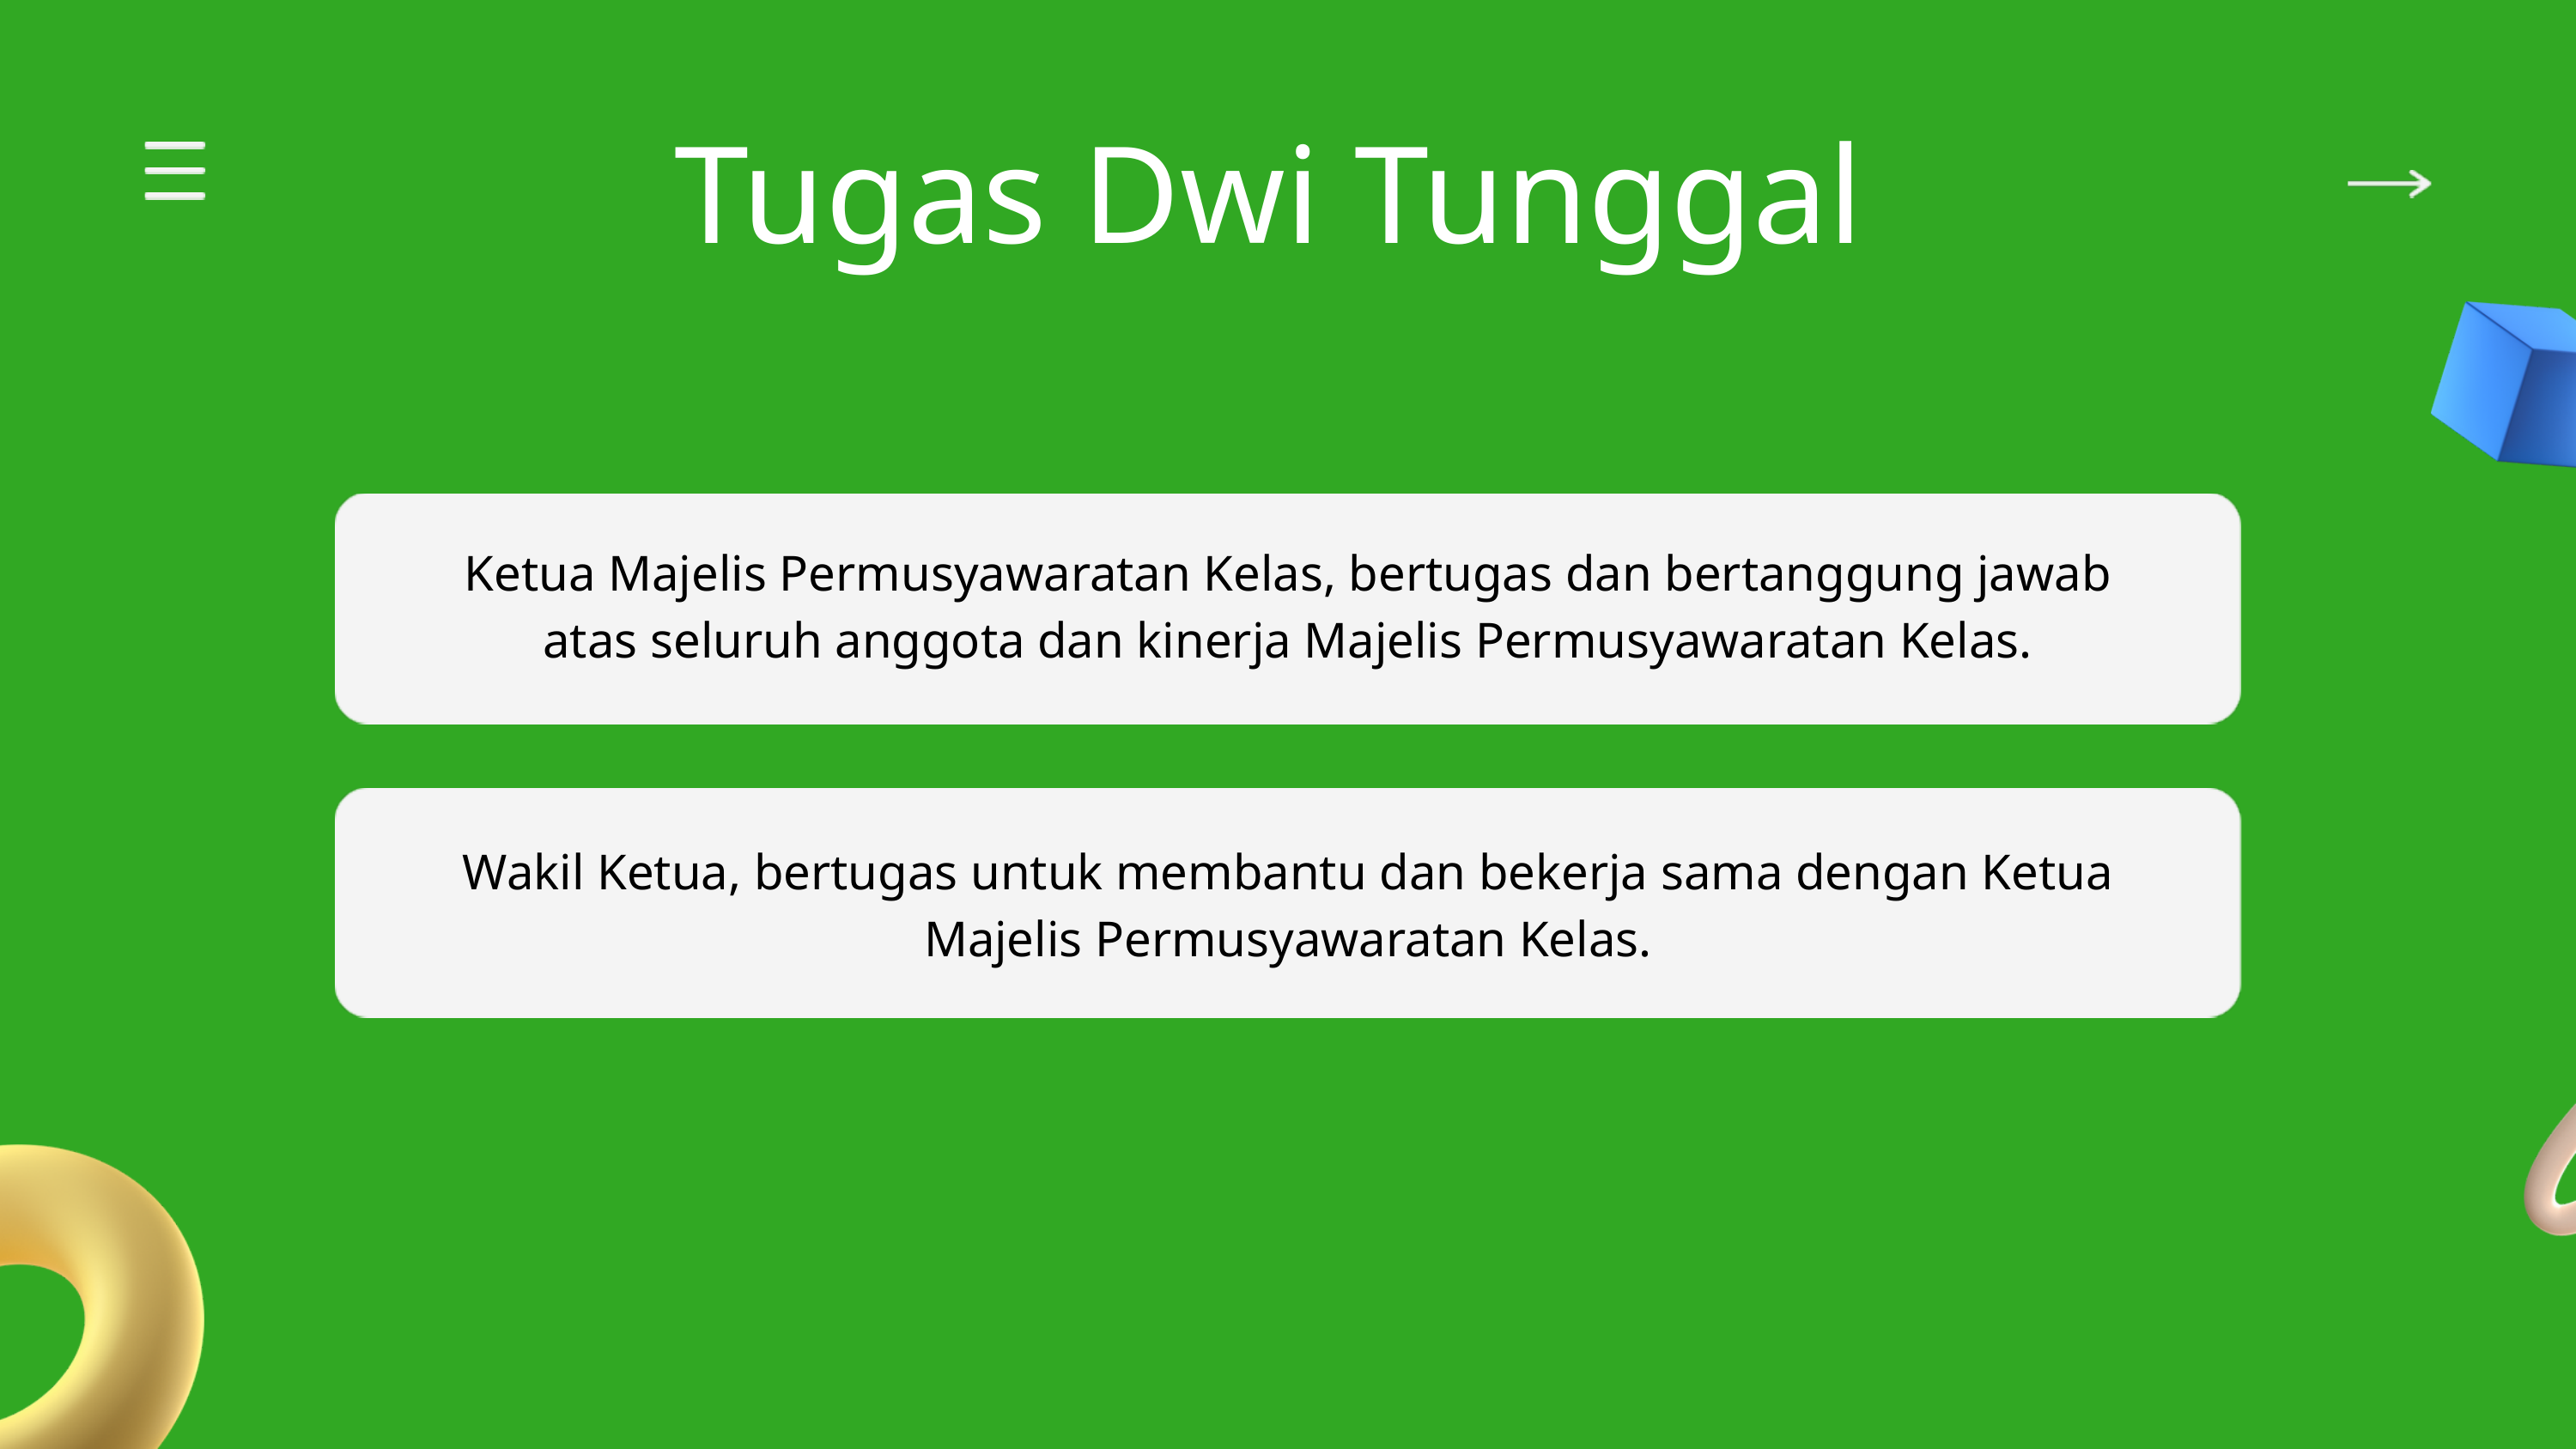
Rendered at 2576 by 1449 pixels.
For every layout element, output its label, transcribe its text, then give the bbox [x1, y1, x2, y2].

text_box [0, 1144, 204, 1449]
text_box Wakil Ketua, bertugas untuk membantu dan bekerja sama dengan Ketua Majelis Permusyawaratan Kelas. [408, 832, 2168, 967]
text_box [144, 167, 206, 175]
text_box [335, 494, 2242, 724]
text_box [144, 142, 206, 149]
text_box [144, 192, 206, 200]
text_box [2348, 170, 2432, 198]
text_box Tugas Dwi Tunggal [674, 82, 1901, 270]
text_box [335, 788, 2242, 1018]
text_box [2524, 1072, 2576, 1416]
text_box Ketua Majelis Permusyawaratan Kelas, bertugas dan bertanggung jawab atas seluruh anggota dan kinerja Majelis Permusyawaratan Kelas. [414, 533, 2162, 668]
text_box [2431, 301, 2576, 469]
